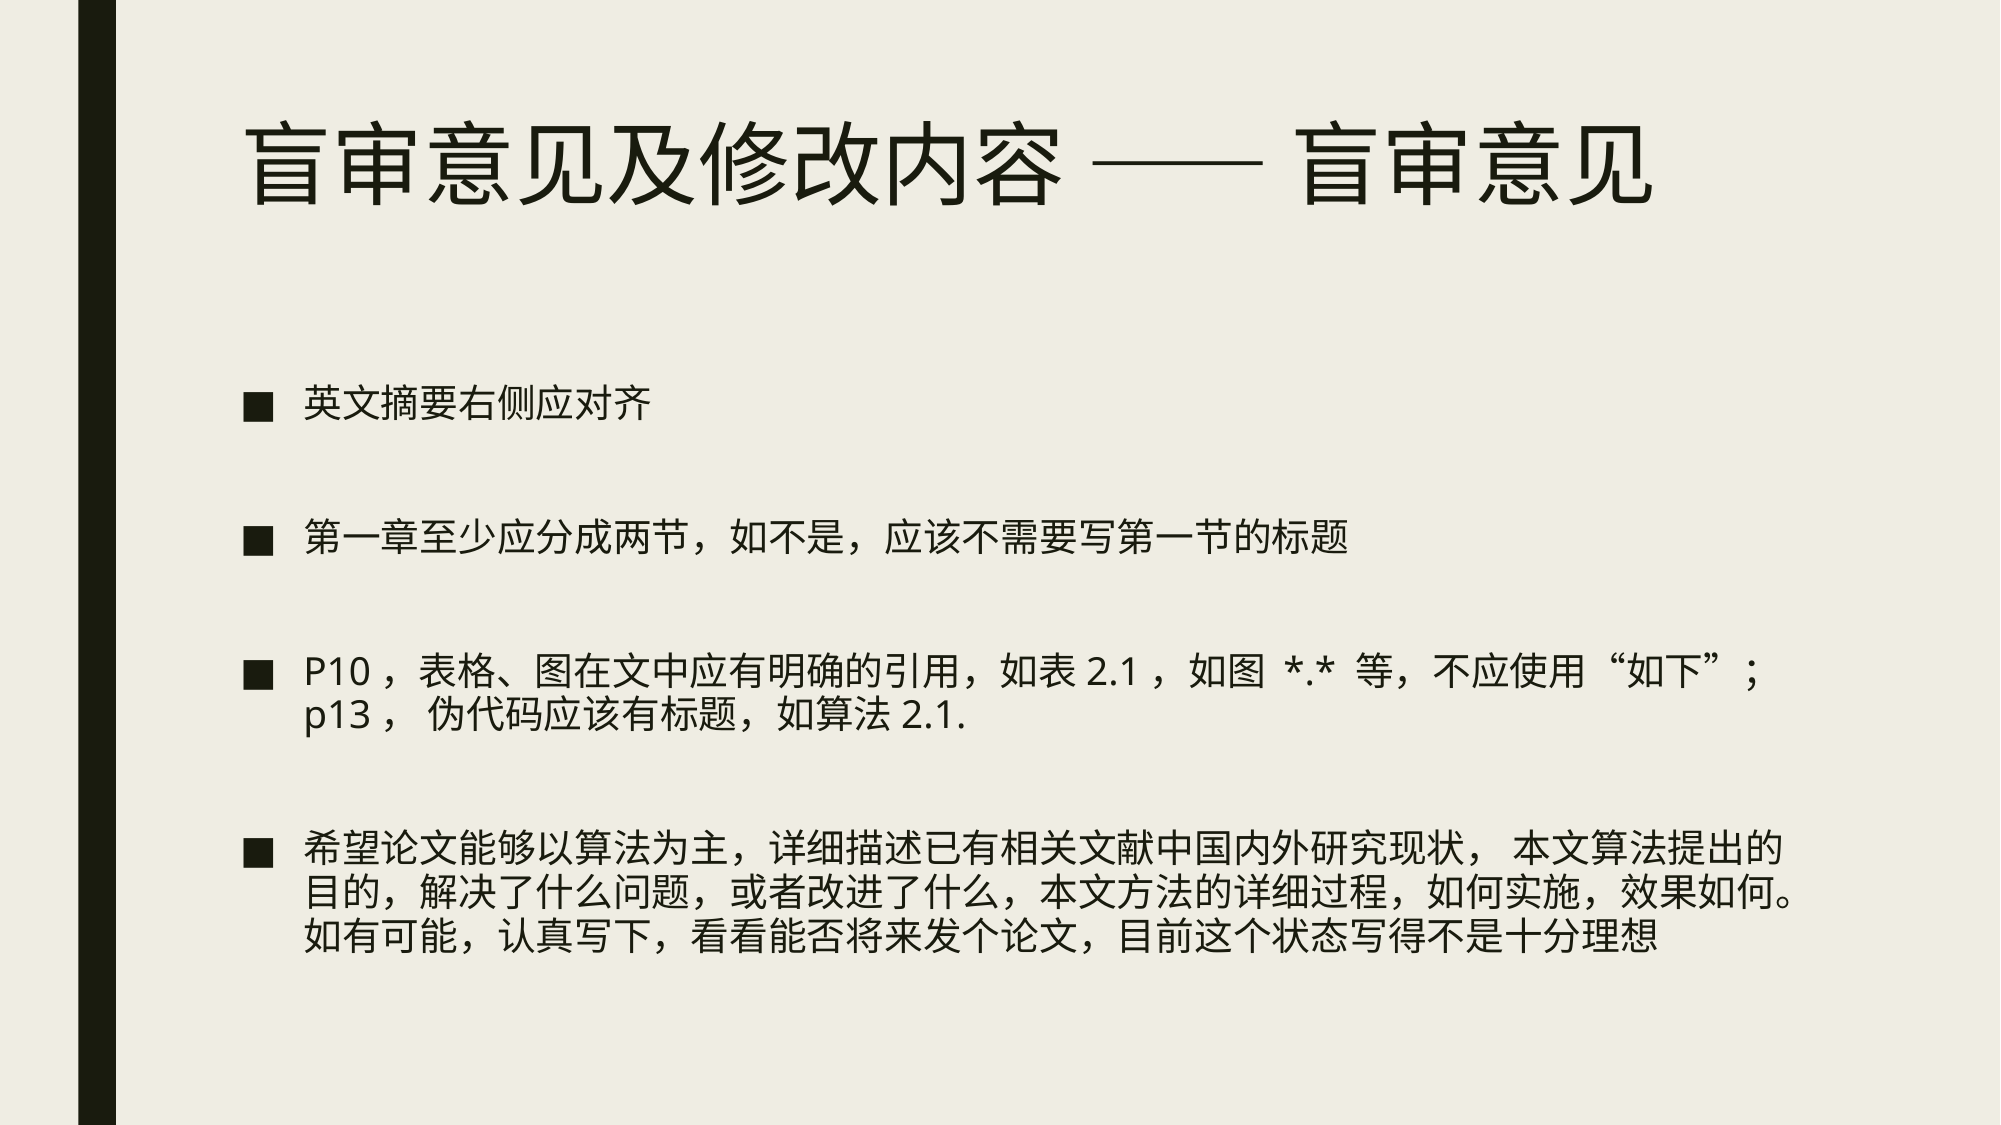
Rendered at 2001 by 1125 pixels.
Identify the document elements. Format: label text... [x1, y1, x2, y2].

list 英文摘要右侧应对齐 第一章至少应分成两节，如不是，应该不需要写第一节的标题 P10，表格、图在文中应有明确的引用，如表2.1，如图 *.* 等，不应使用“如下”；p13， 伪代码应该有标题，如算法2.1. 希望论文能够以算法为主，详细描述已有相关文献中国内外研究现状， 本文算法提出的目的，解决了什么问题，或者改进了什么，本文方法的详细过程，如何实施，效果如何。如有可能，认真写下，看看能否将来发个论文，目前这个状态写得不是十分理想 [225, 375, 1800, 1013]
title 盲审意见及修改内容 —— 盲审意见 [225, 112, 1800, 357]
